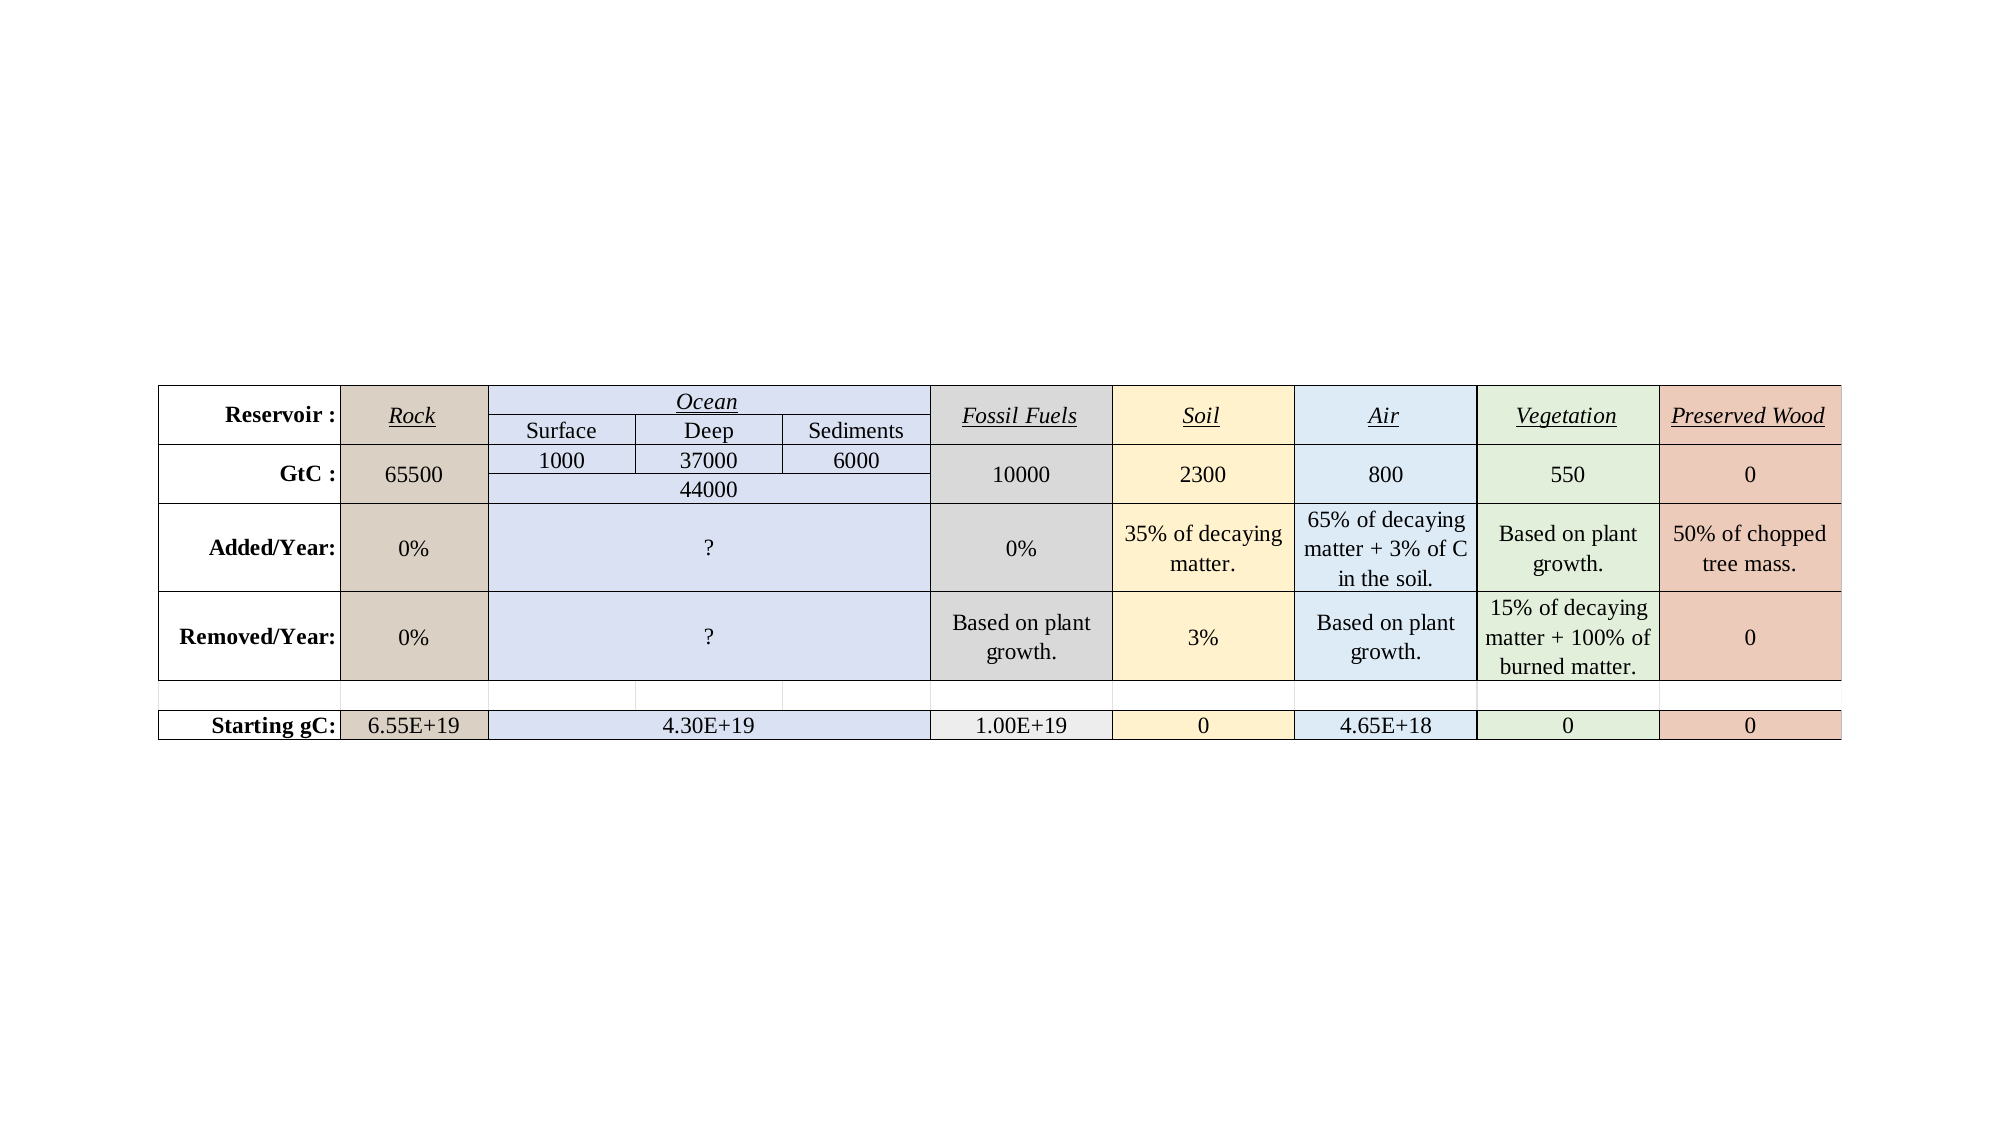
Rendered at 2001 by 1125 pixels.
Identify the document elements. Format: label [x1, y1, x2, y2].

picture [157, 384, 1842, 741]
